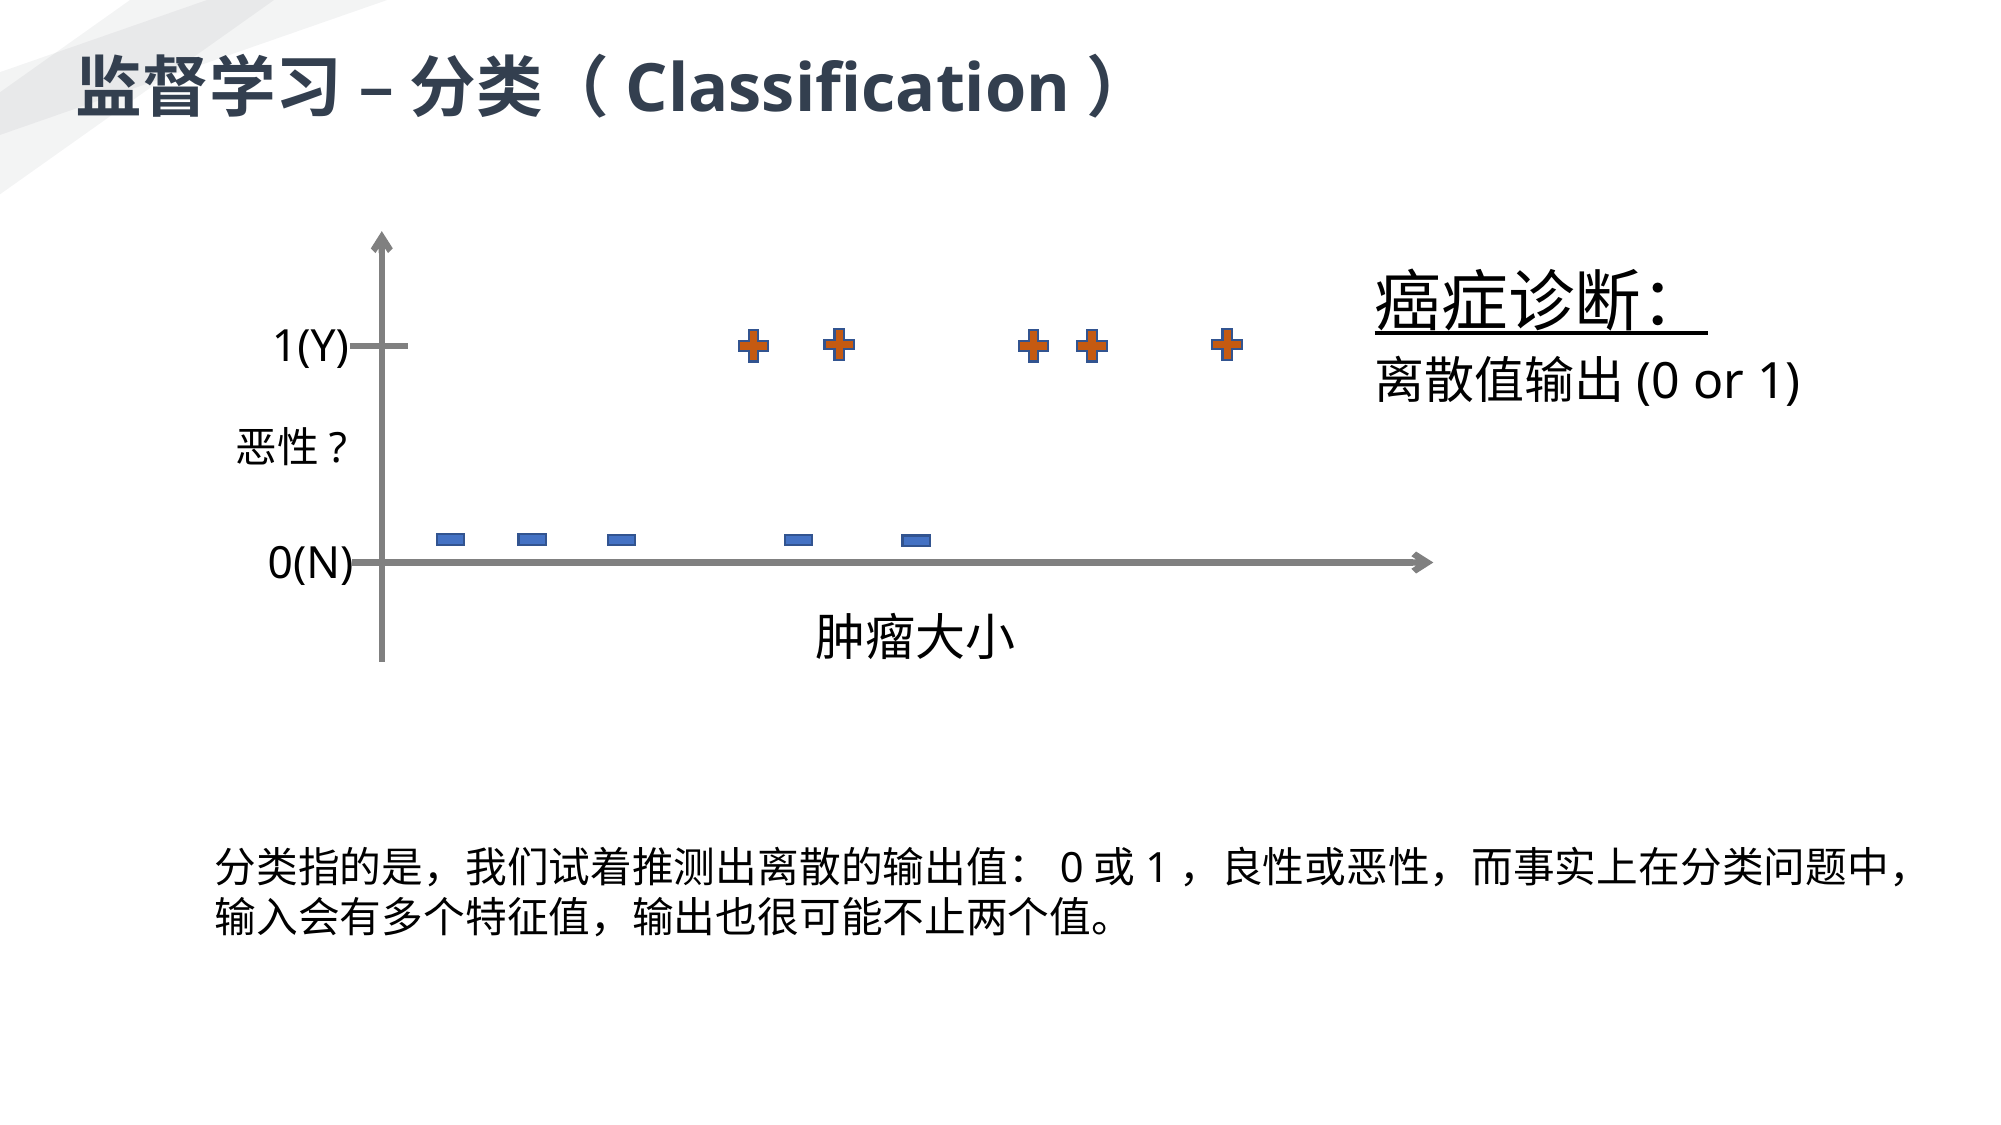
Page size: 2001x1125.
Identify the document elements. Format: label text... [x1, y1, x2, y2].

text_box [1076, 329, 1108, 363]
text_box 癌症诊断： 离散值输出(0 or 1) [1359, 251, 1830, 785]
text_box 1(Y) [257, 309, 364, 378]
text_box [901, 534, 931, 547]
text_box [1211, 328, 1243, 361]
text_box [784, 534, 813, 546]
text_box [436, 533, 465, 546]
text_box 肿瘤大小 [800, 598, 1030, 674]
text_box [823, 328, 855, 361]
text_box [607, 534, 636, 546]
text_box 0(N) [252, 527, 369, 596]
text_box [738, 329, 769, 363]
text_box [1018, 329, 1049, 363]
list 监督学习 – 分类（Classification） [61, 37, 1665, 132]
text_box 分类指的是，我们试着推测出离散的输出值：0或1，良性或恶性，而事实上在分类问题中，输入会有多个特征值，输出也很可能不止两个值。 [200, 833, 1944, 949]
text_box 恶性? [220, 413, 362, 479]
text_box [517, 533, 547, 546]
